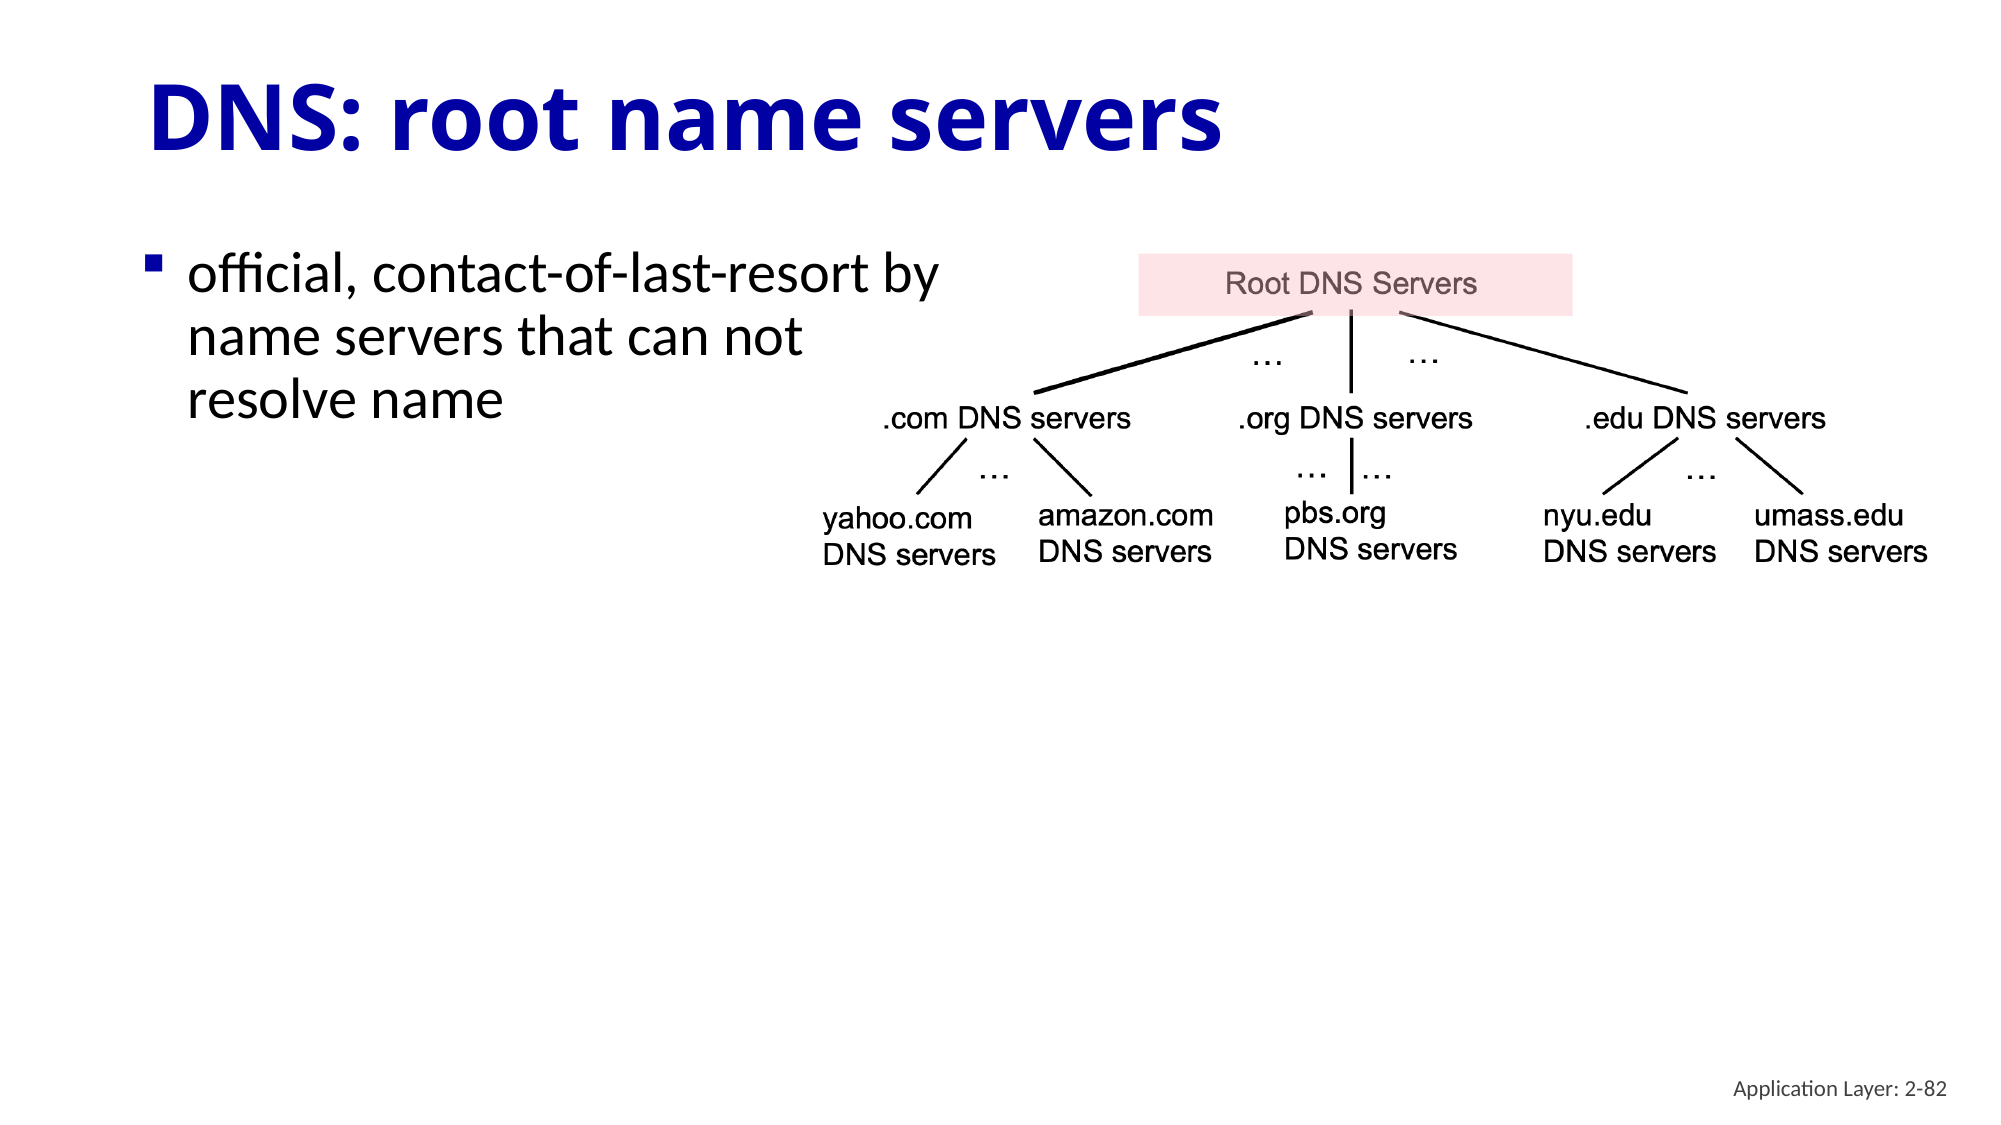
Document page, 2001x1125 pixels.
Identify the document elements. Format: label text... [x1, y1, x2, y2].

text_box official, contact-of-last-resort by name servers that can not resolve name [106, 234, 1000, 638]
picture [801, 250, 1970, 604]
slide_number Application Layer: 2-82 [1512, 1056, 1963, 1117]
title DNS: root name servers [131, 47, 1856, 195]
